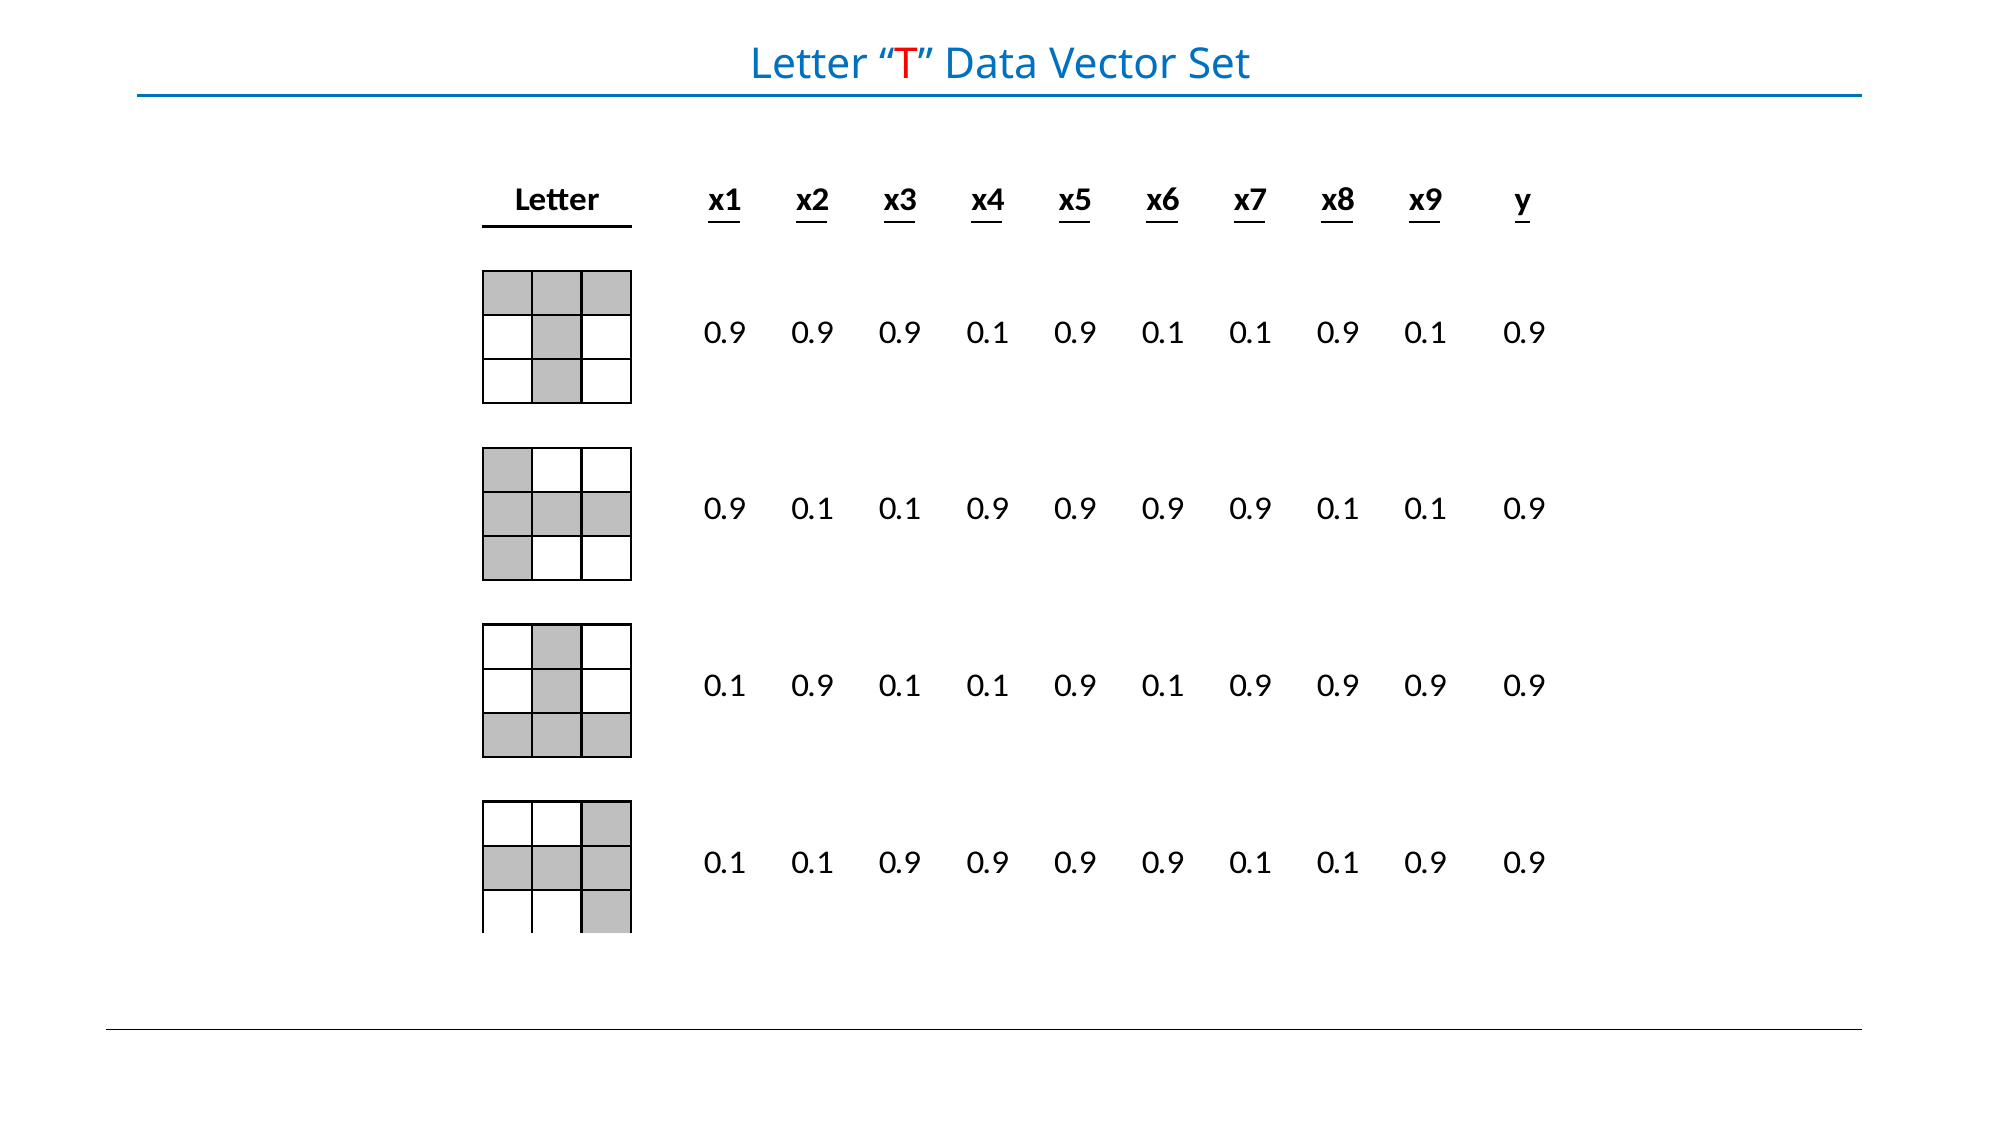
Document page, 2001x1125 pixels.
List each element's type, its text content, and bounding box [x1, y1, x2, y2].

picture [481, 181, 1578, 936]
title Letter “T” Data Vector Set [137, 34, 1863, 95]
